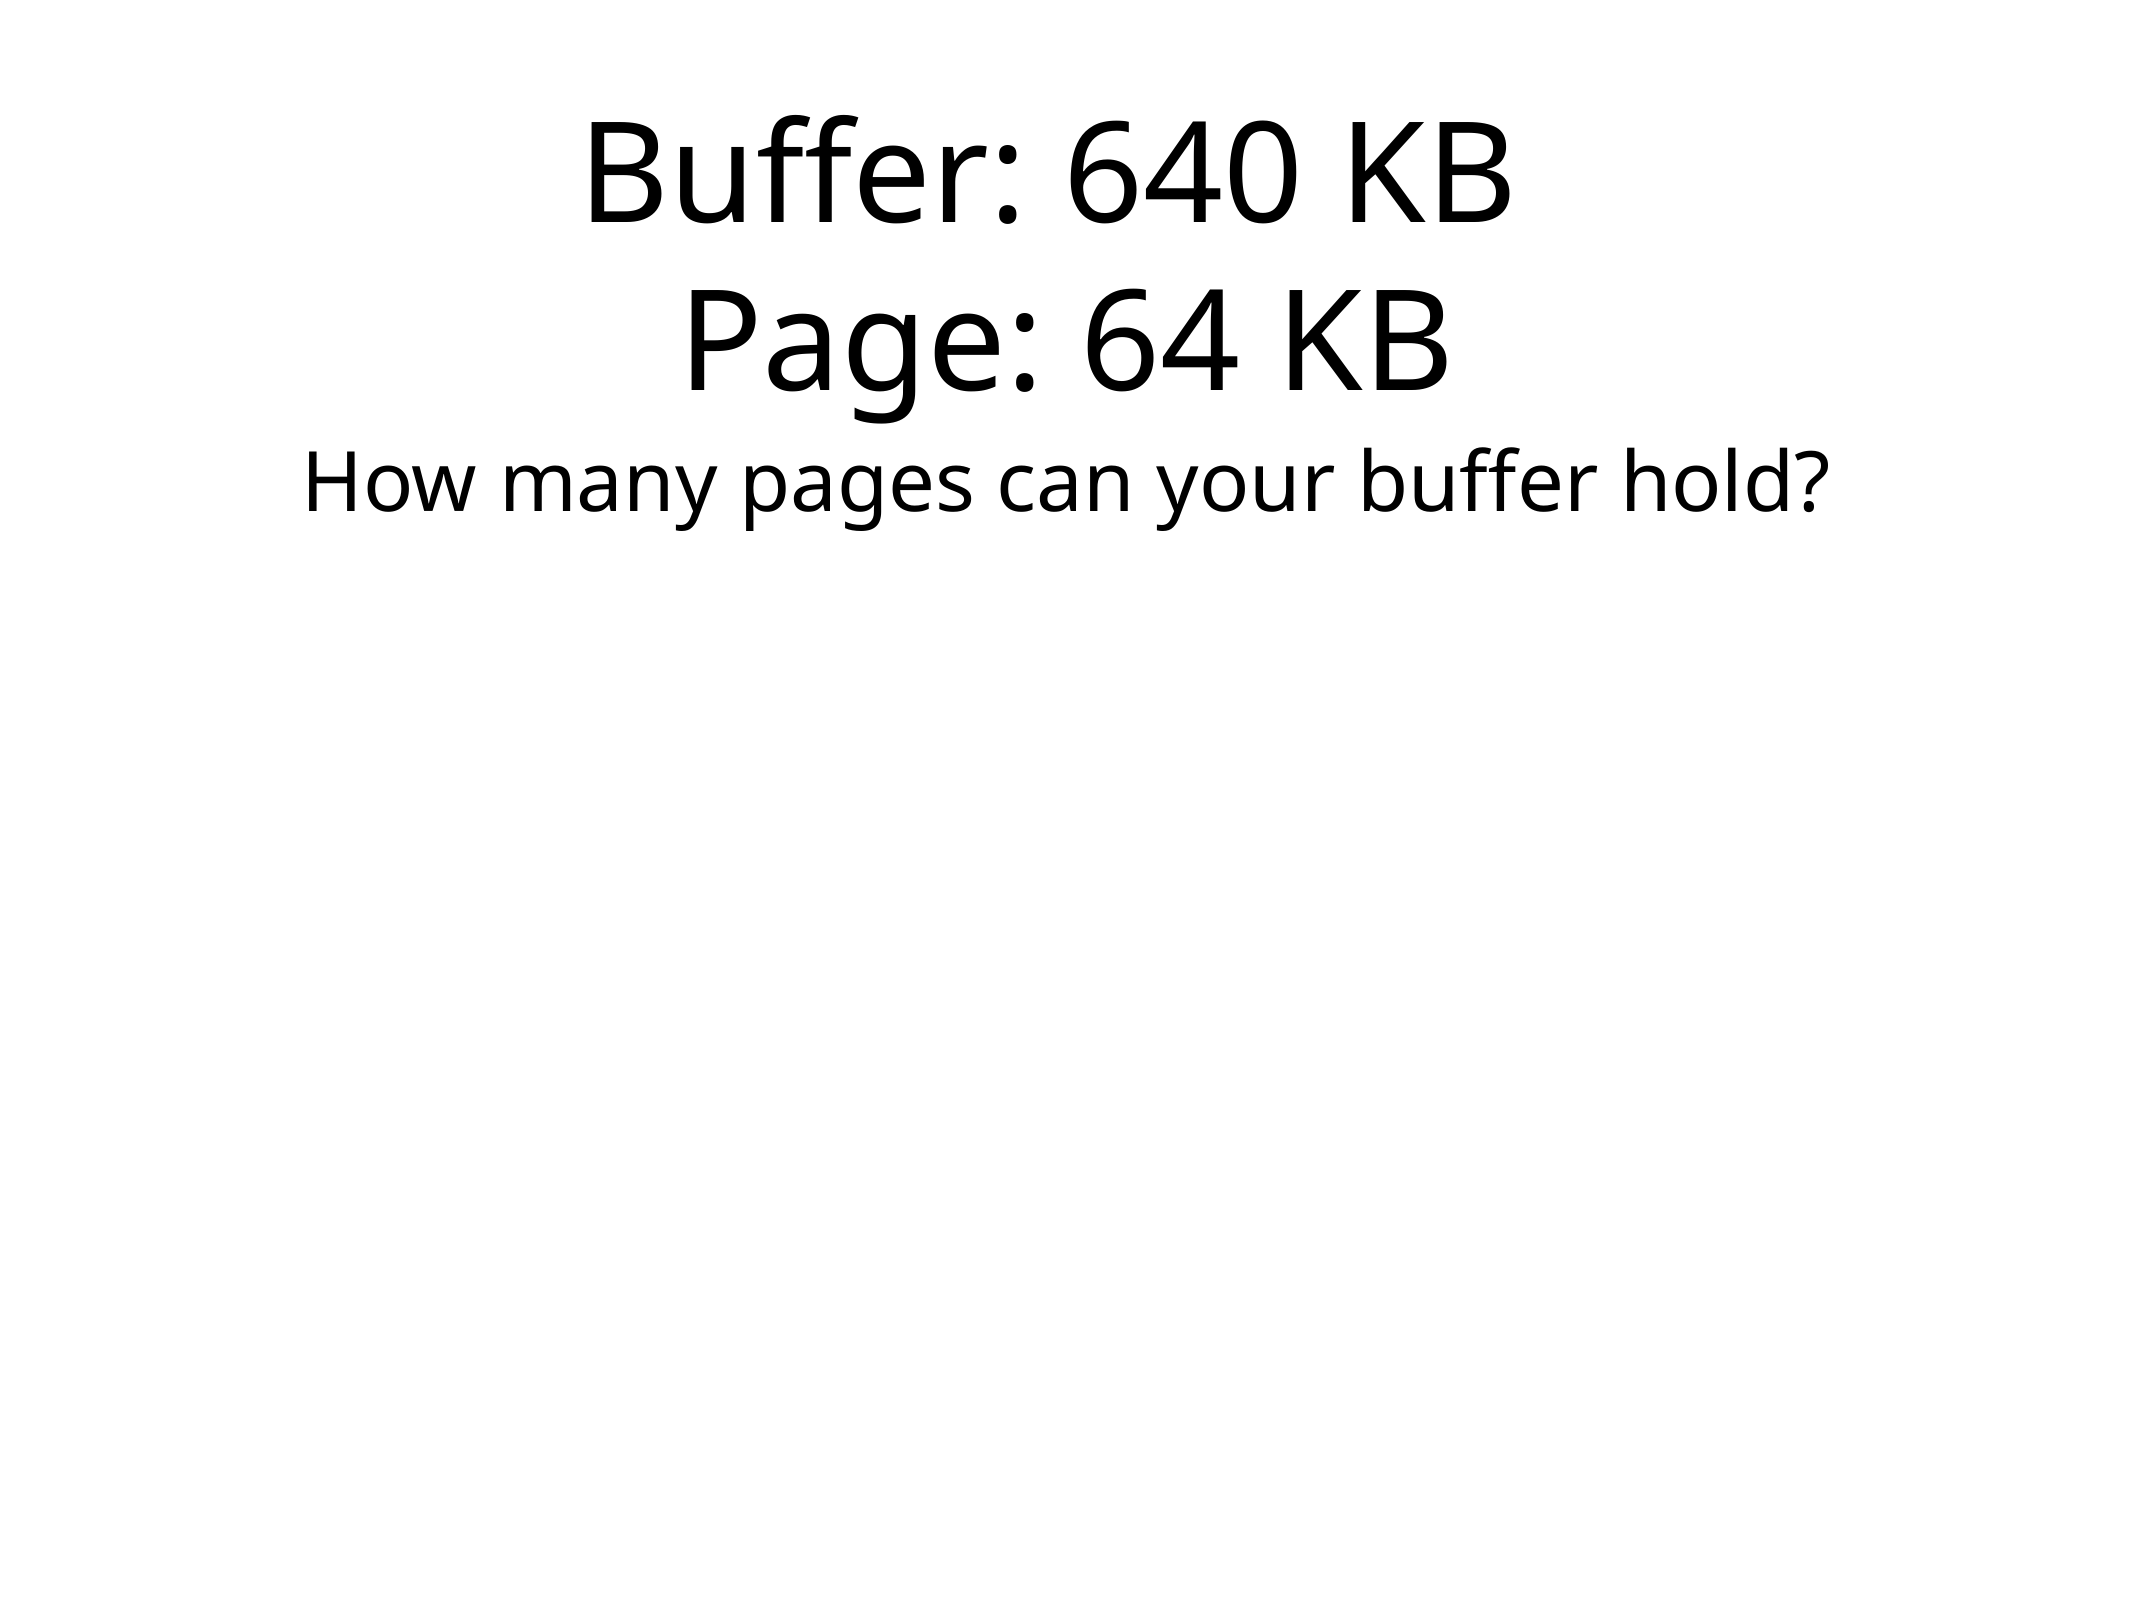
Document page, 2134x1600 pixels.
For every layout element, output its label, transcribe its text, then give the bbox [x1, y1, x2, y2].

title Buffer: 640 KB Page: 64 KB [155, 72, 1978, 427]
list How many pages can your buffer hold? [155, 427, 1978, 1460]
